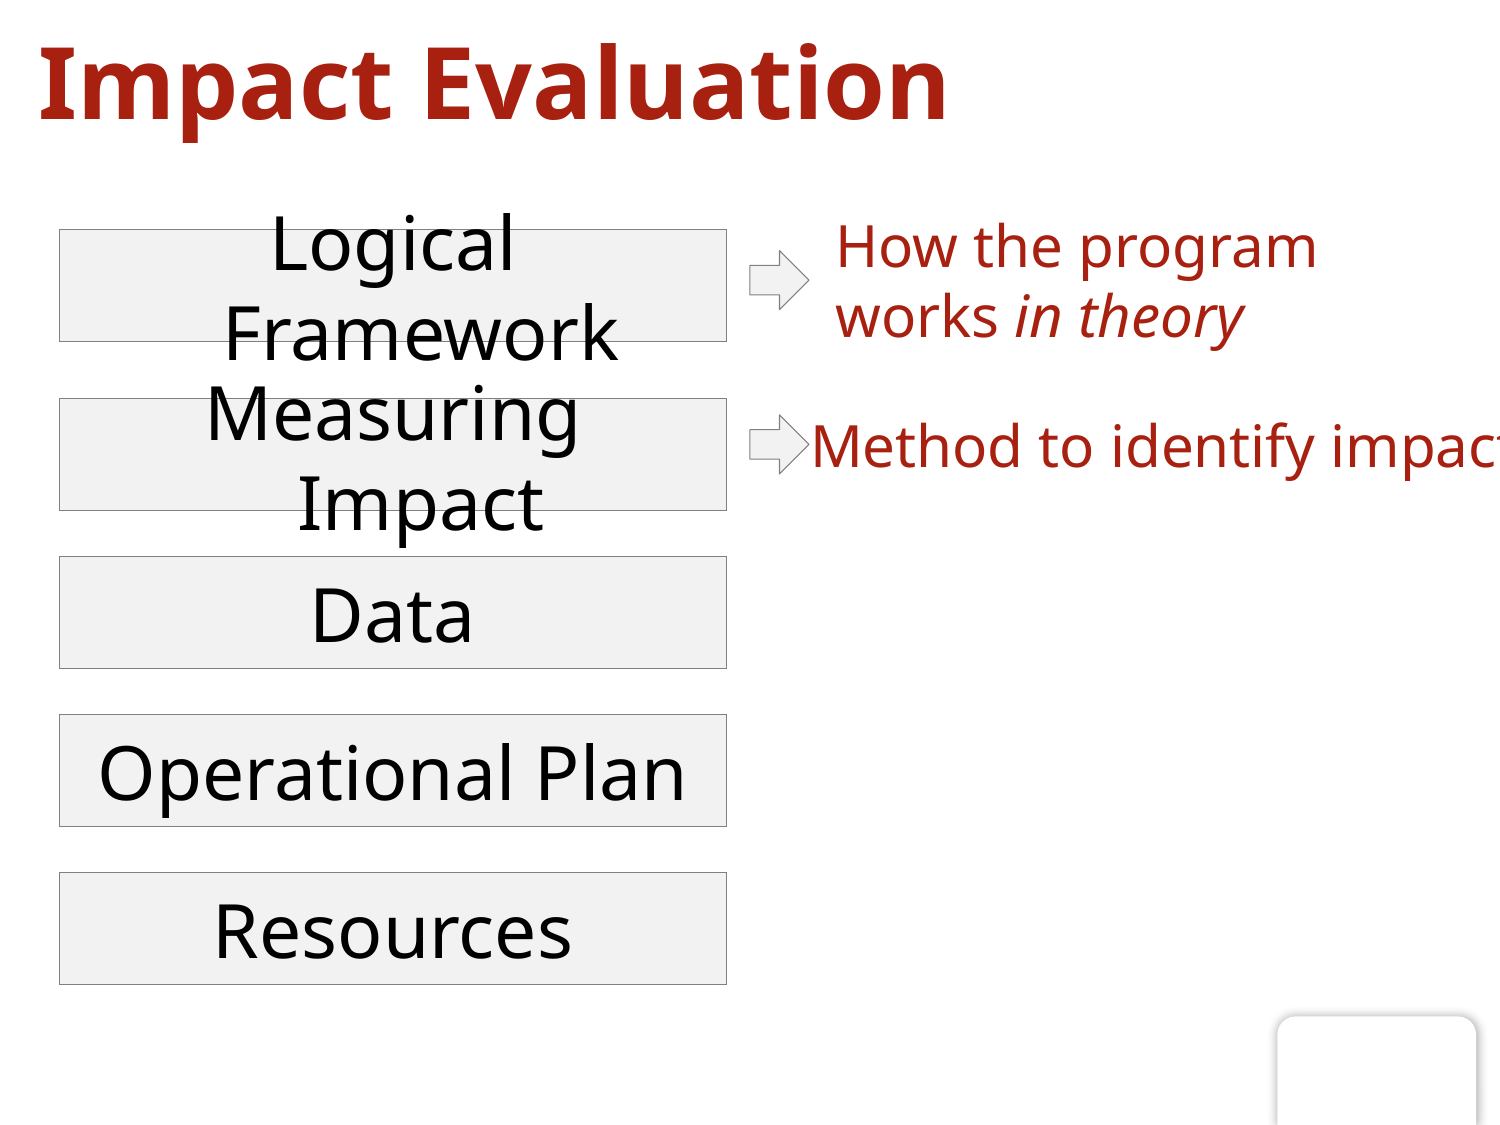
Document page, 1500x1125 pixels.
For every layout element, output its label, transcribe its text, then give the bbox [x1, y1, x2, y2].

text_box Method to identify impact [795, 401, 1500, 487]
list Data [59, 556, 727, 669]
list Operational Plan [59, 714, 727, 827]
text_box [747, 248, 812, 312]
text_box How the program works in theory [820, 201, 1454, 357]
list Logical Framework [59, 229, 727, 342]
title Impact Evaluation [23, 11, 1477, 153]
text_box [747, 412, 795, 476]
list Measuring Impact [59, 398, 727, 511]
list Resources [59, 872, 727, 985]
